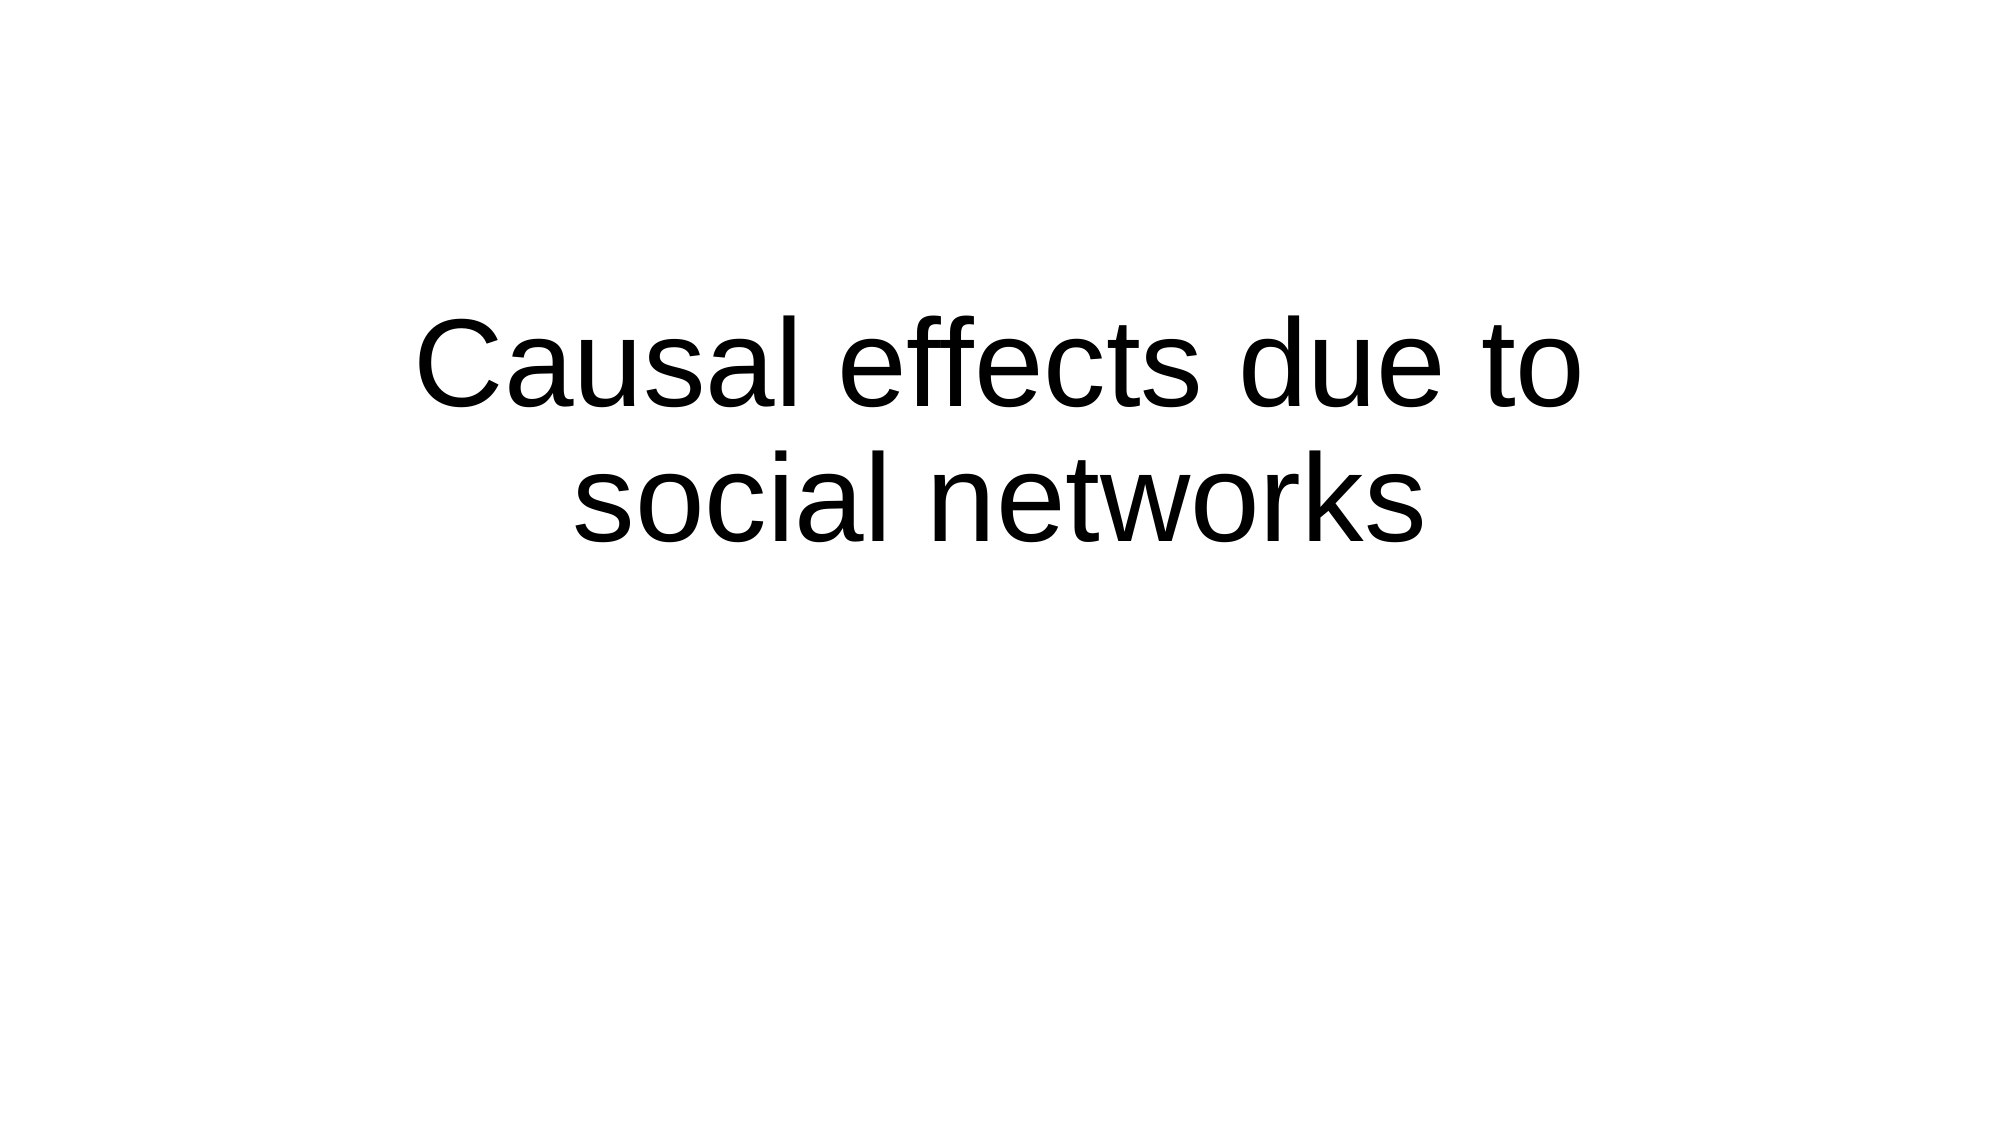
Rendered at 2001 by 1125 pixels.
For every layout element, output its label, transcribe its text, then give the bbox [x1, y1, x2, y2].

title Causal effects due to social networks [249, 184, 1750, 576]
